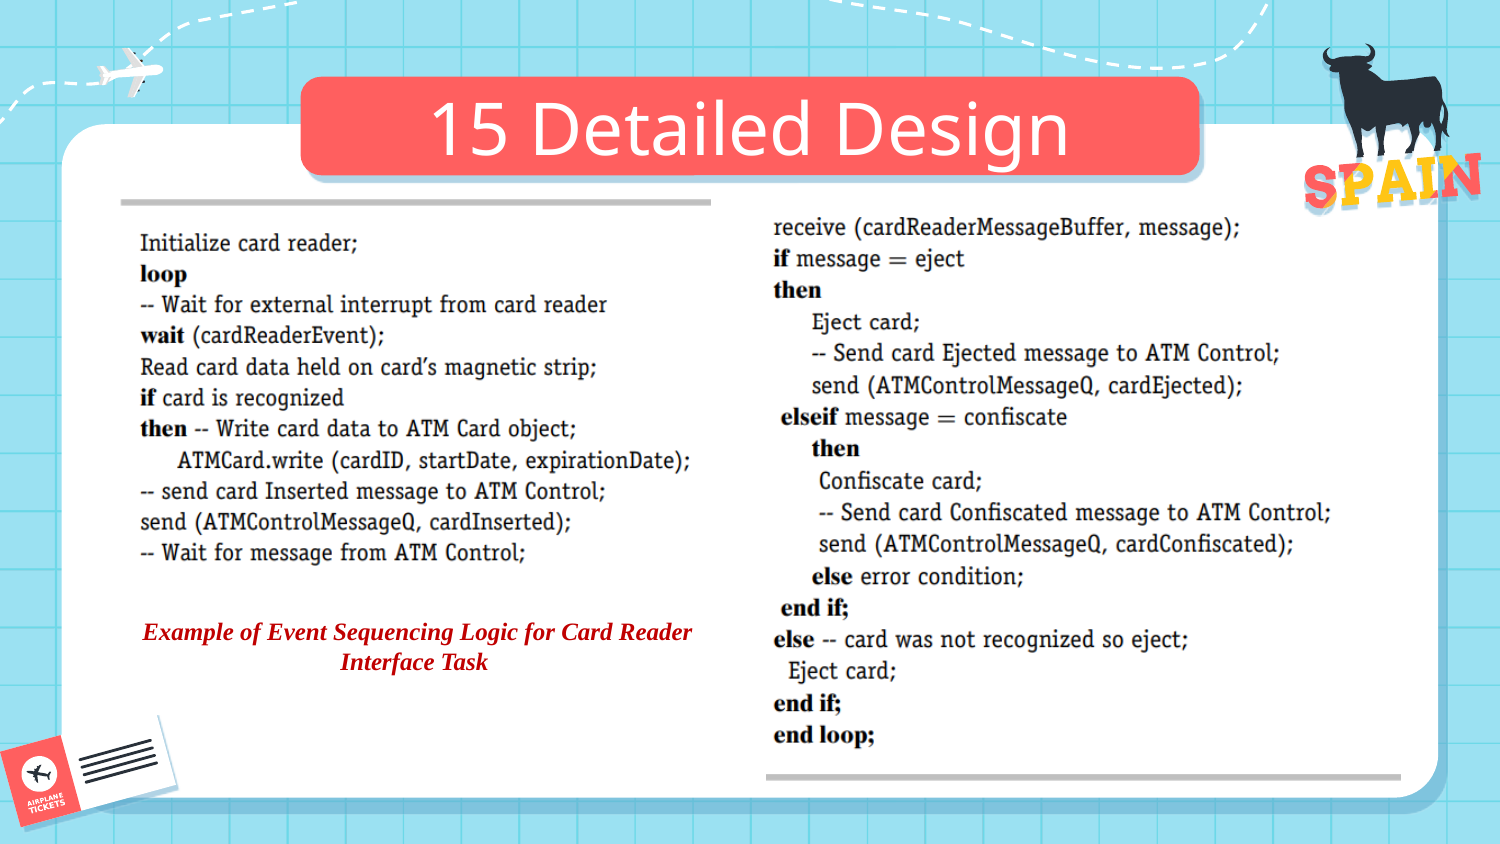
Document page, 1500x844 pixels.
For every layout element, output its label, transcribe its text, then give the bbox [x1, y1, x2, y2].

picture [766, 216, 1401, 782]
text_box Example of Event Sequencing Logic for Card Reader Interface Task [118, 608, 711, 683]
picture [117, 197, 711, 569]
text_box [302, 76, 1198, 88]
text_box [302, 164, 1198, 176]
title 15 Detailed Design [118, 88, 1382, 164]
